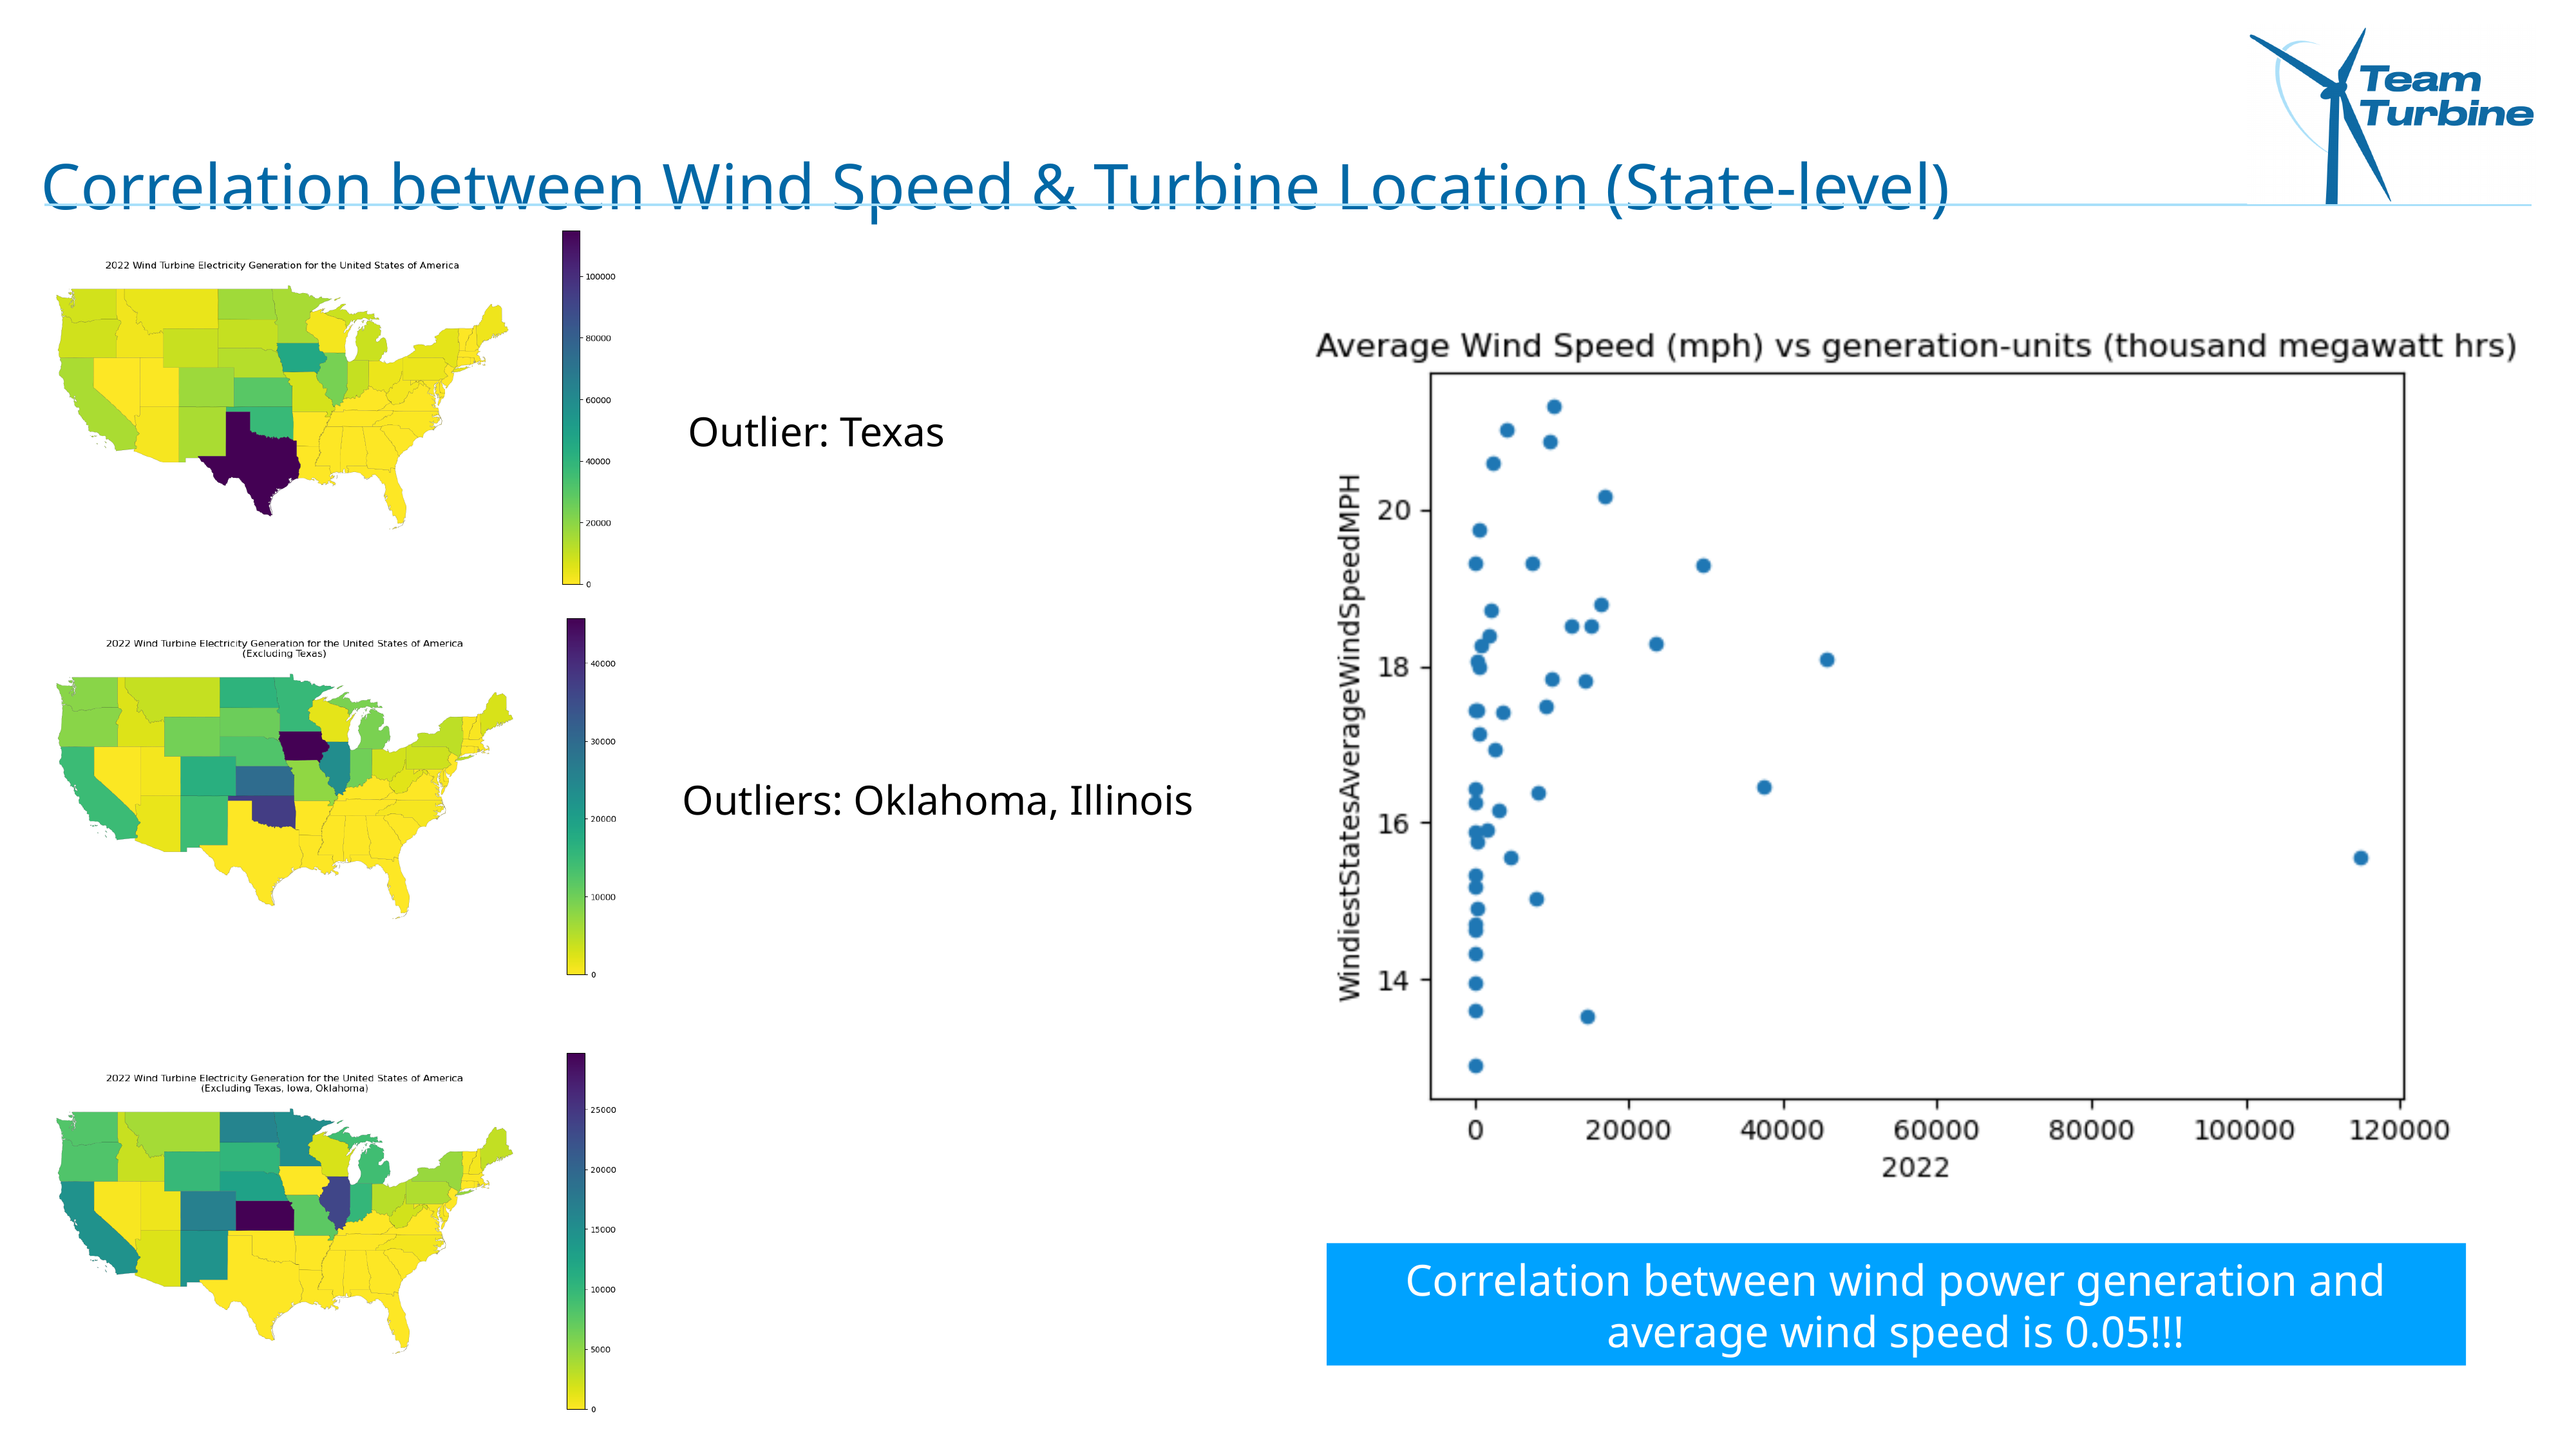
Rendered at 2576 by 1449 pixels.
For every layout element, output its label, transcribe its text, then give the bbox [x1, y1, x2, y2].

picture [1296, 314, 2537, 1204]
picture [28, 1047, 621, 1420]
picture [28, 225, 621, 594]
text_box Outliers: Oklahoma, Illinois [676, 769, 1200, 828]
text_box Correlation between Wind Speed & Turbine Location (State-level) [35, 140, 2129, 227]
picture [28, 612, 621, 985]
picture [2247, 24, 2537, 204]
text_box Outlier: Texas [683, 401, 951, 460]
text_box Correlation between wind power generation and average wind speed is 0.05!!! [1327, 1243, 2467, 1366]
